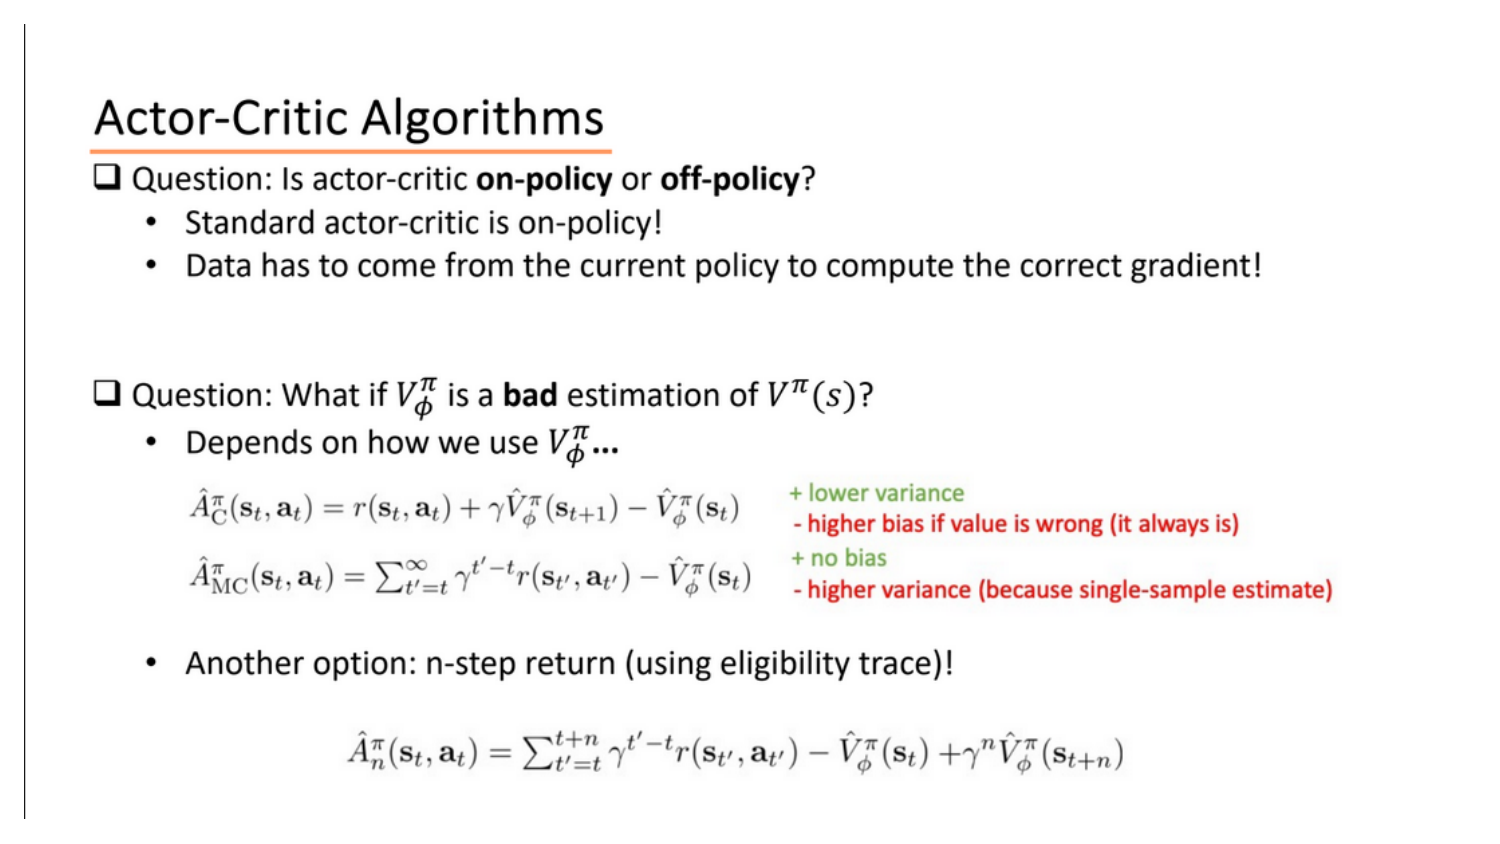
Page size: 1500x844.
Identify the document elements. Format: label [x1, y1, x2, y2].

picture [24, 24, 1455, 819]
